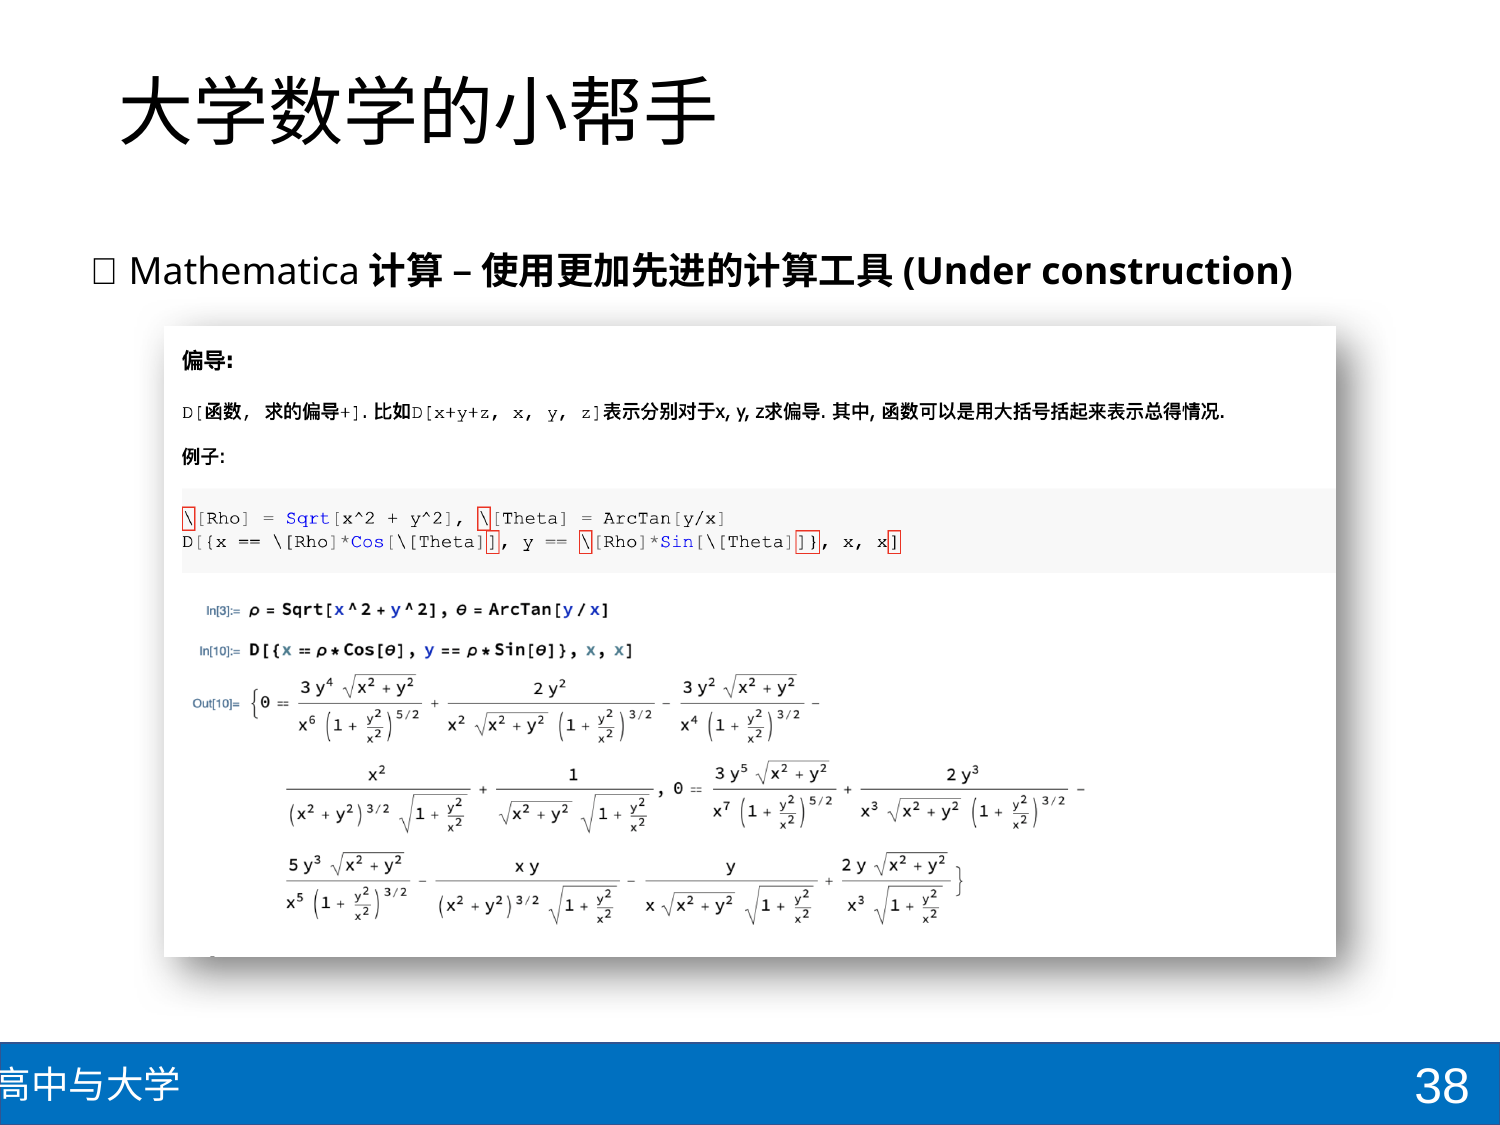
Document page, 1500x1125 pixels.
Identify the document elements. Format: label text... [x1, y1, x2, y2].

title 大学数学的小帮手 [103, 59, 1397, 171]
picture [164, 326, 1336, 958]
slide_number 38 [1147, 1054, 1485, 1114]
text_box 🚧 Mathematica计算 – 使用更加先进的计算工具(Under construction) [75, 239, 1308, 300]
